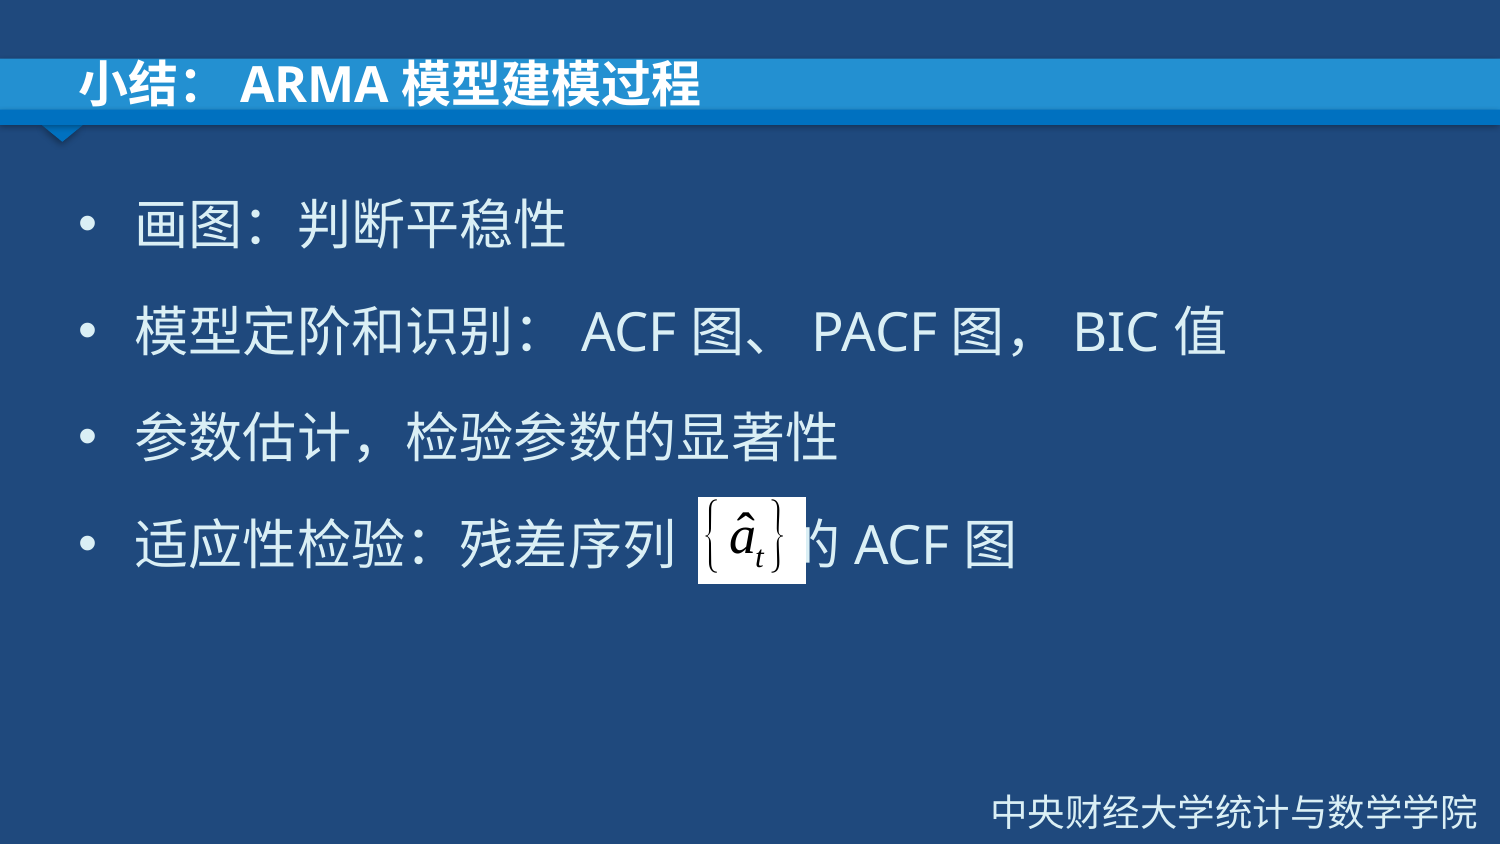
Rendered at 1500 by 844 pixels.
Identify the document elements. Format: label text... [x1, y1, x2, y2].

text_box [697, 496, 807, 585]
list 画图：判断平稳性 模型定阶和识别：ACF图、PACF图，BIC值 参数估计，检验参数的显著性 适应性检验：残差序列 的ACF图 [63, 169, 1500, 785]
title 小结：ARMA模型建模过程 [63, 54, 1414, 112]
